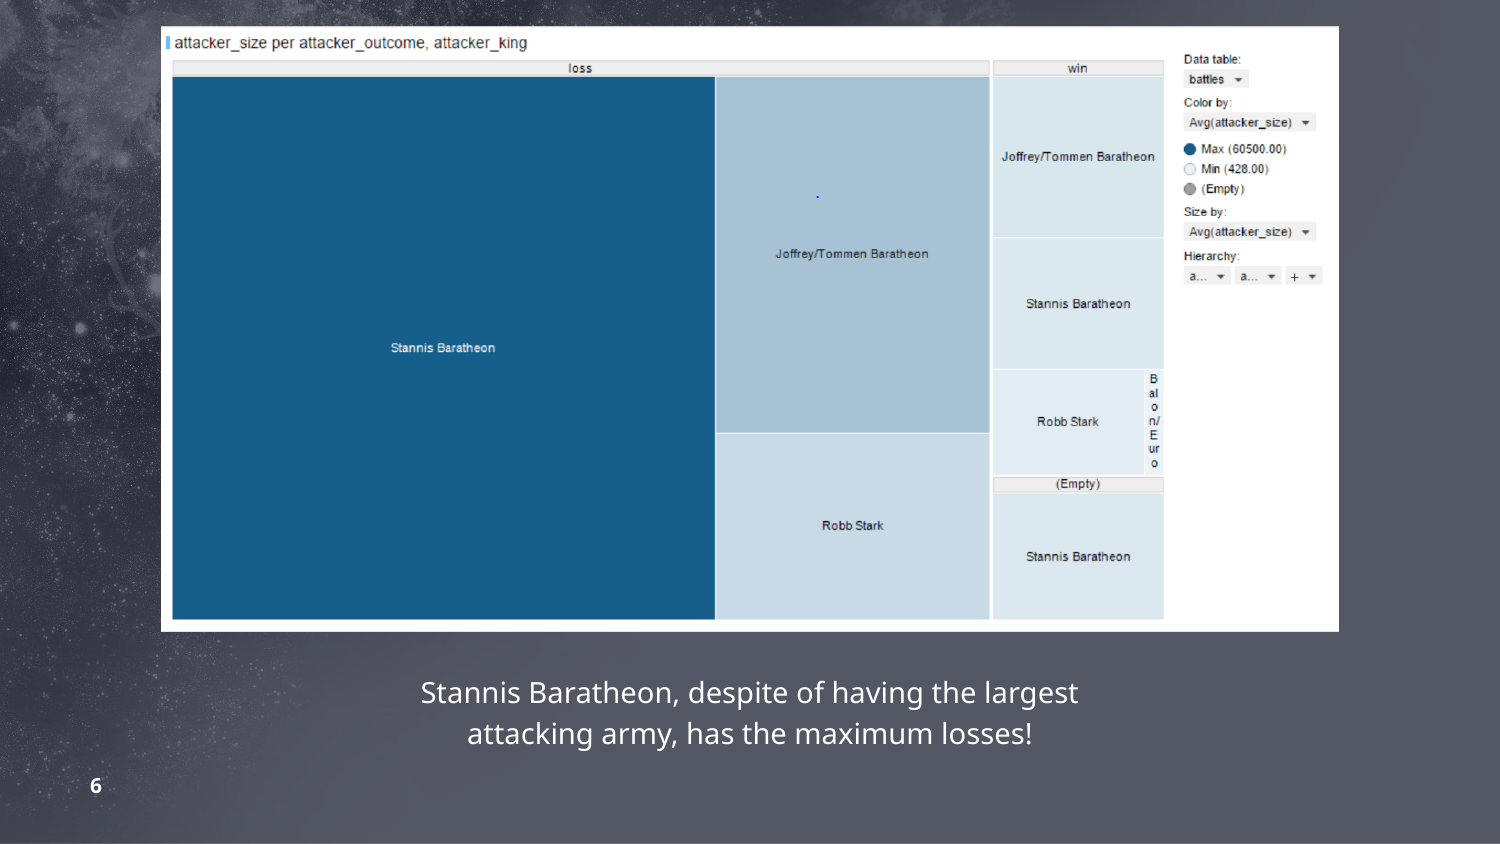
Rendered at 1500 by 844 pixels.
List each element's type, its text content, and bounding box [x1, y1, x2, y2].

subtitle Stannis Baratheon, despite of having the largest attacking army, has the maximum losses! [380, 654, 1120, 784]
slide_number ‹#› [75, 766, 165, 807]
picture [161, 26, 1339, 632]
